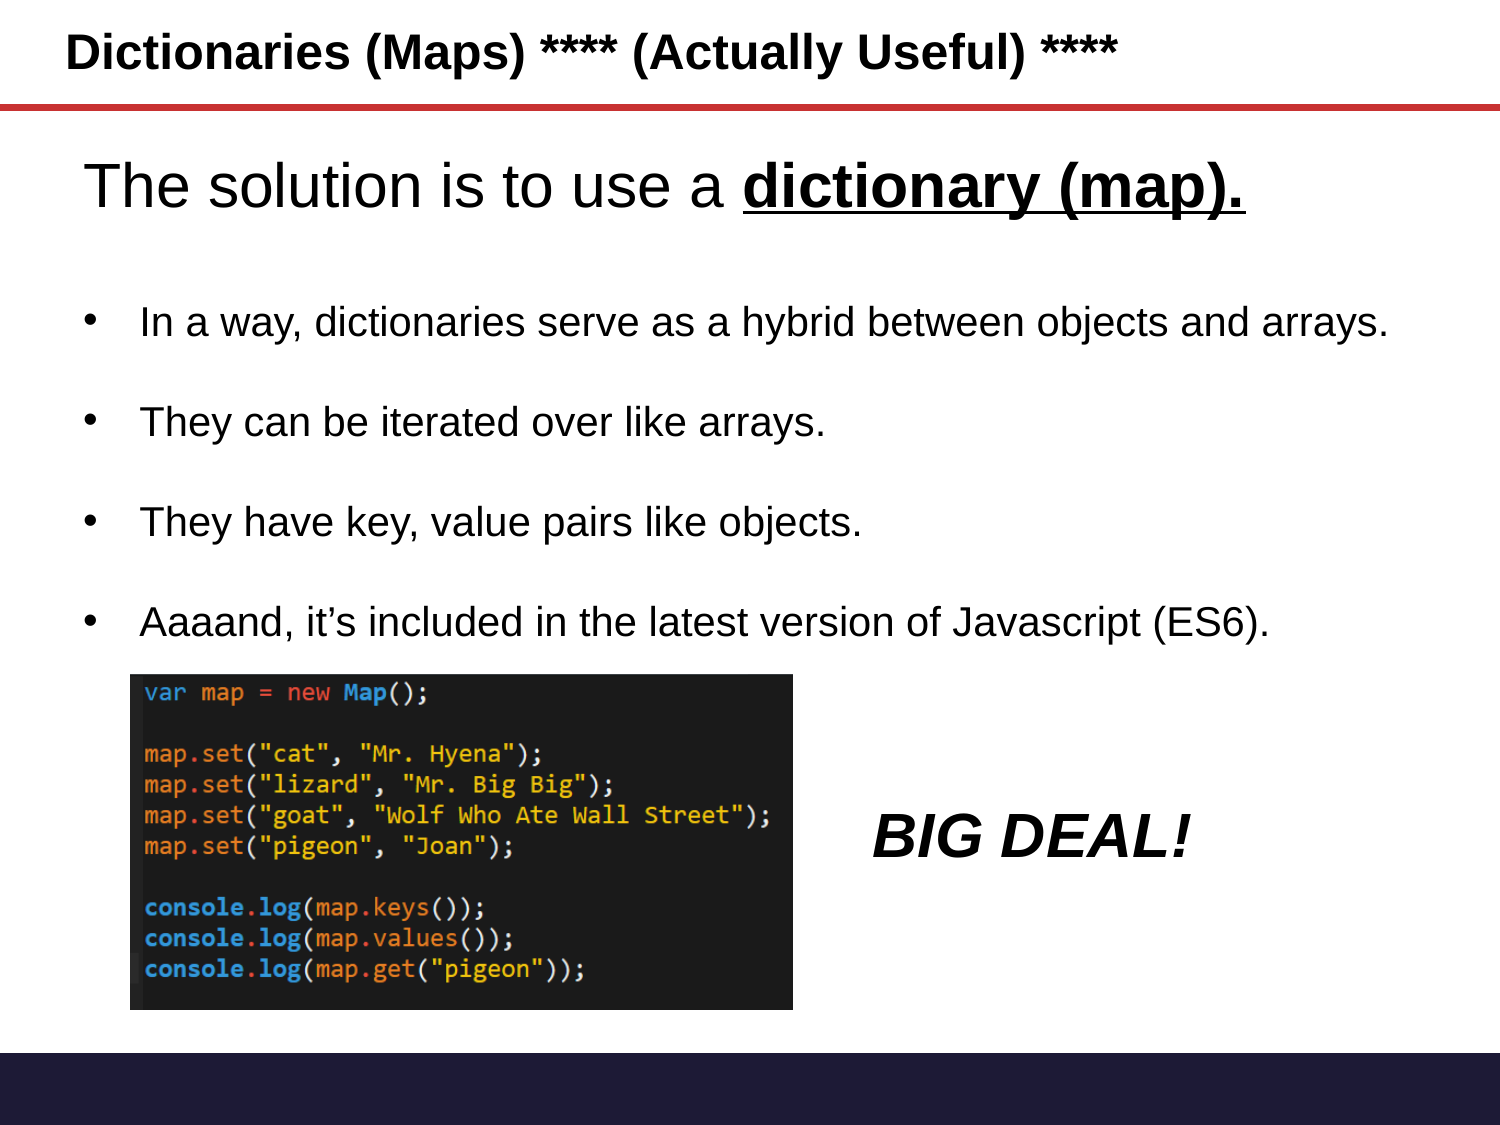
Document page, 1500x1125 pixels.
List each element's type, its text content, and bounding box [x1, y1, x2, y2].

picture [130, 674, 793, 1010]
title Dictionaries (Maps) **** (Actually Useful) **** [50, 0, 1425, 108]
text_box The solution is to use a dictionary (map). In a way, dictionaries serve as a hybrid between objects and arrays. They can be iterated over like arrays. They have key, value pairs like objects. Aaaand, it’s included in the latest version of Javascript (ES6). [68, 137, 1500, 703]
text_box BIG DEAL! [794, 787, 1270, 878]
